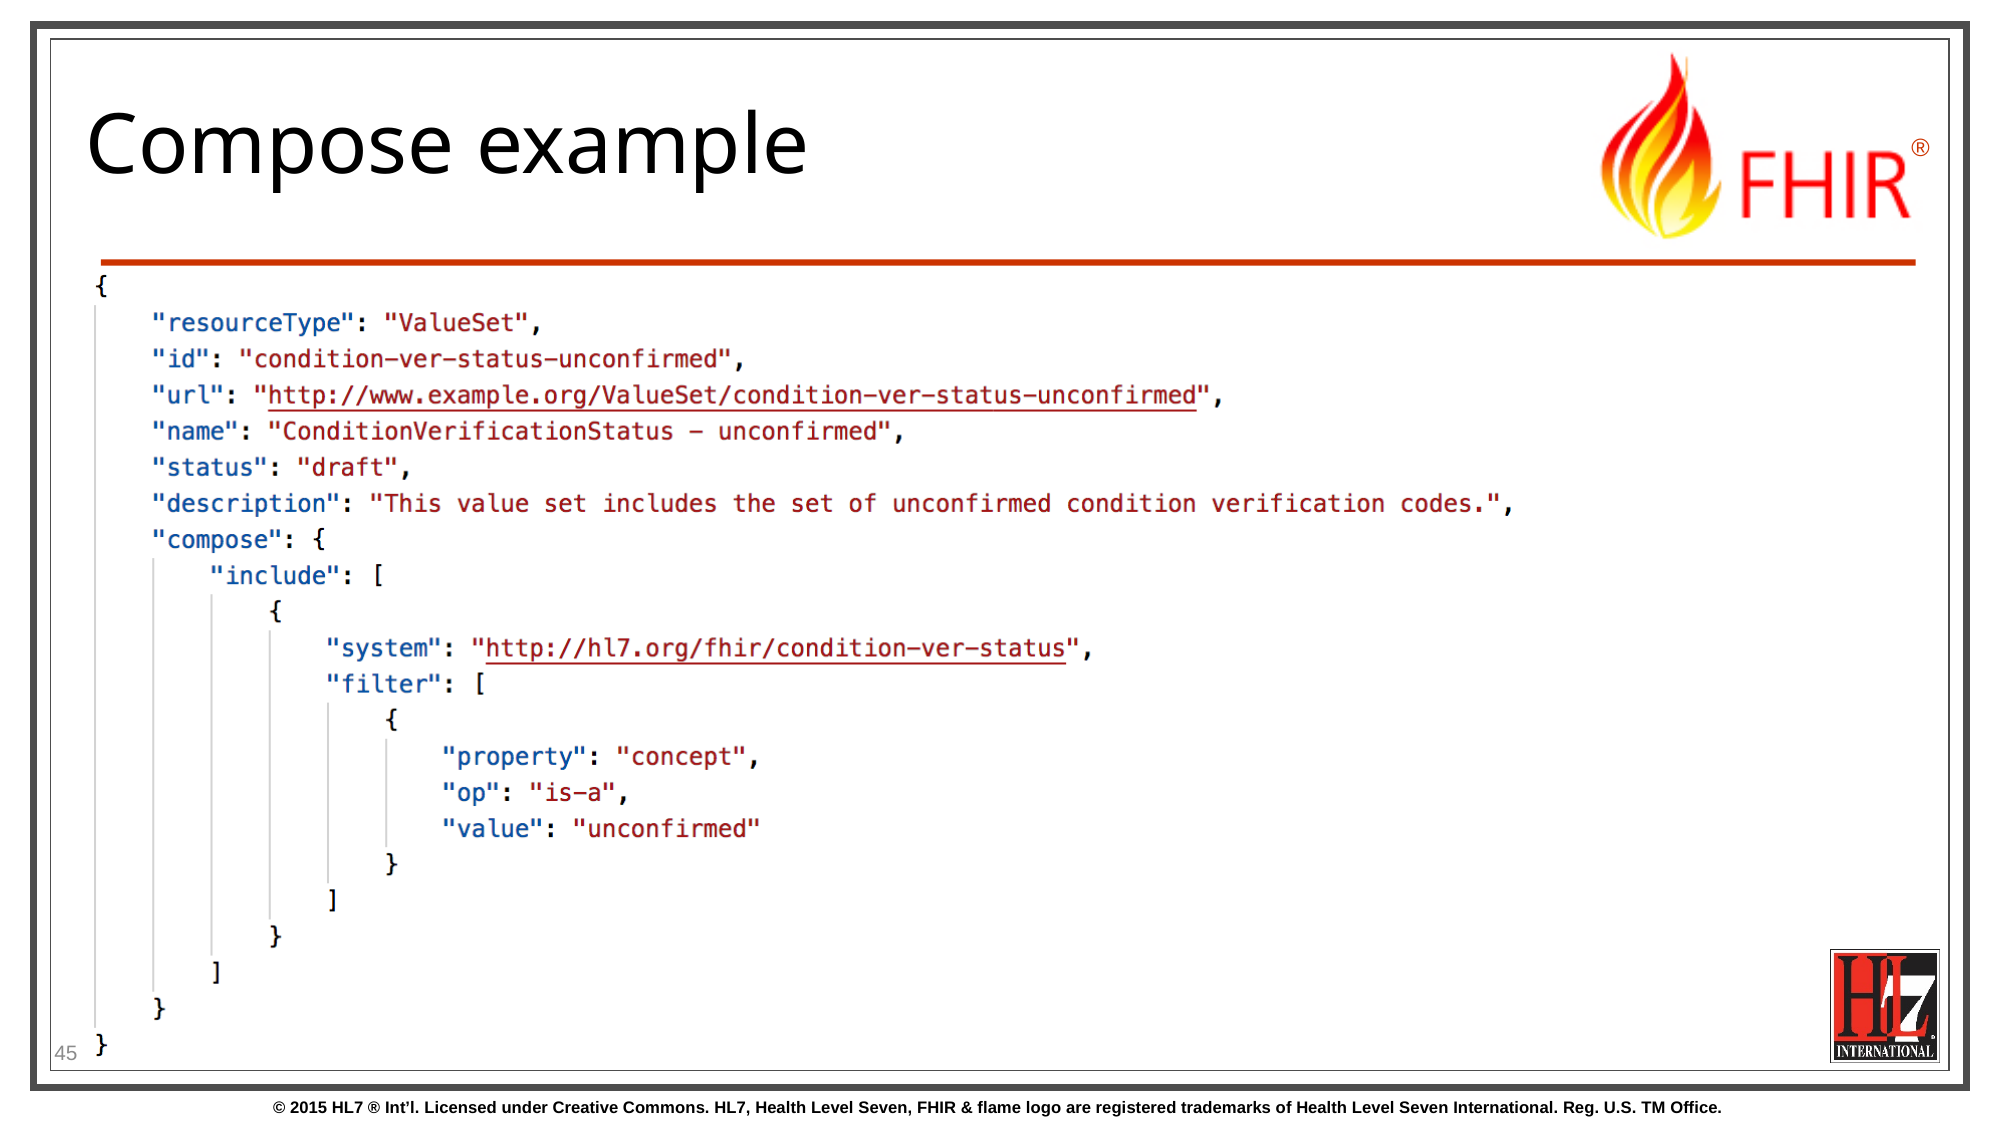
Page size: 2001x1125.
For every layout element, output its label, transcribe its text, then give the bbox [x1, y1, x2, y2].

slide_number 45 [39, 1034, 87, 1071]
picture [1830, 949, 1940, 1063]
title Compose example [70, 54, 1595, 244]
picture [1588, 42, 1923, 249]
picture [90, 266, 1520, 1067]
